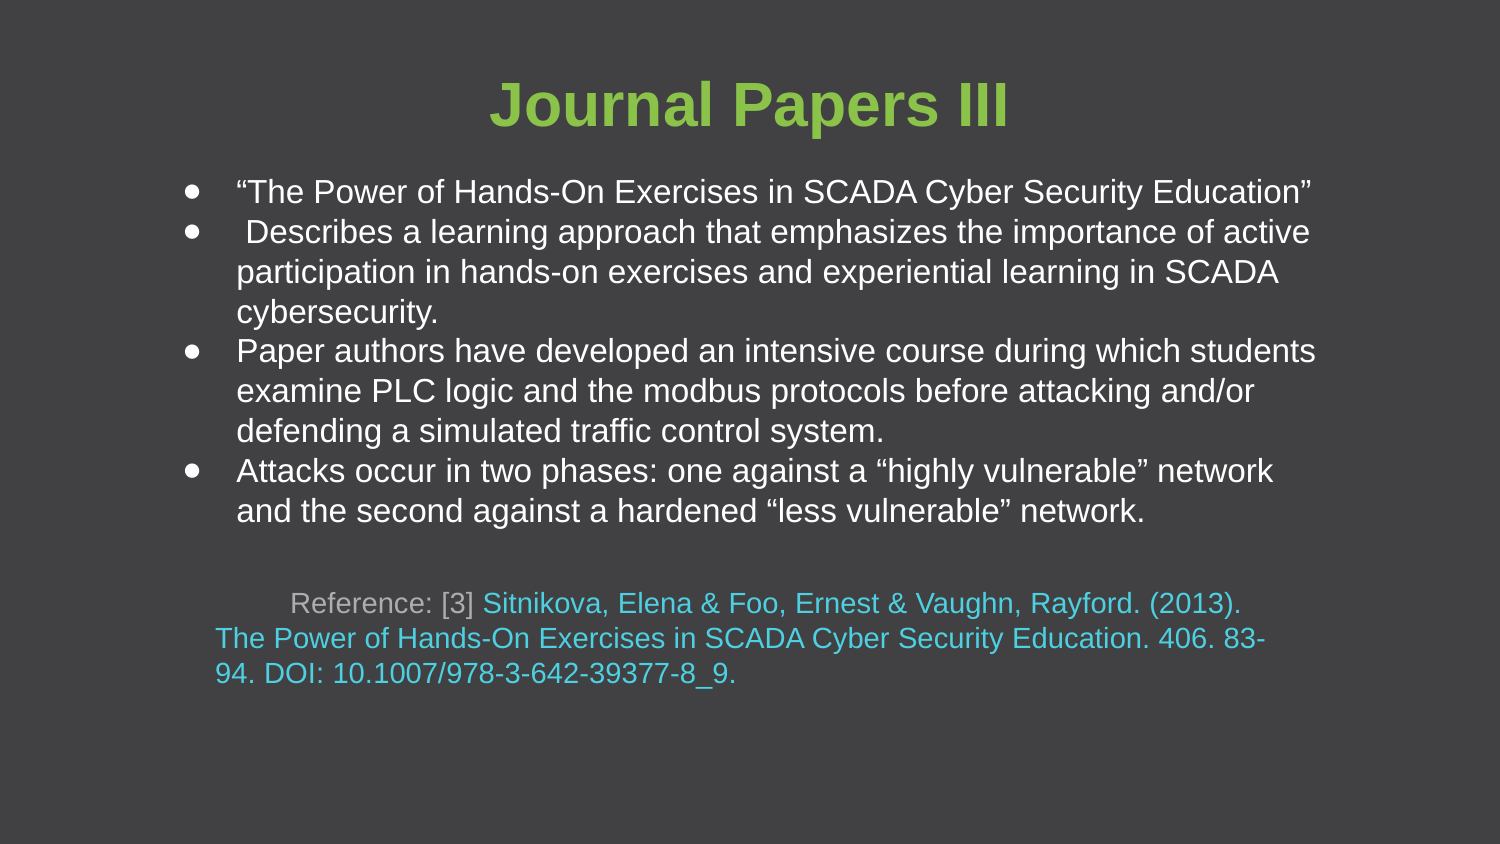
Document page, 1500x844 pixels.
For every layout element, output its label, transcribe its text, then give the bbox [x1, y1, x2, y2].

text_box Journal Papers III [239, 48, 1261, 154]
text_box Reference: [3] Sitnikova, Elena & Foo, Ernest & Vaughn, Rayford. (2013). The Power of Hands-On Exercises in SCADA Cyber Security Education. 406. 83-94. DOI: 10.1007/978-3-642-39377-8_9. [200, 569, 1316, 705]
text_box “The Power of Hands-On Exercises in SCADA Cyber Security Education” Describes a learning approach that emphasizes the importance of active participation in hands-on exercises and experiential learning in SCADA cybersecurity. Paper authors have developed an intensive course during which students examine PLC logic and the modbus protocols before attacking and/or defending a simulated traffic control system. Attacks occur in two phases: one against a “highly vulnerable” network and the second against a hardened “less vulnerable” network. [146, 154, 1341, 719]
